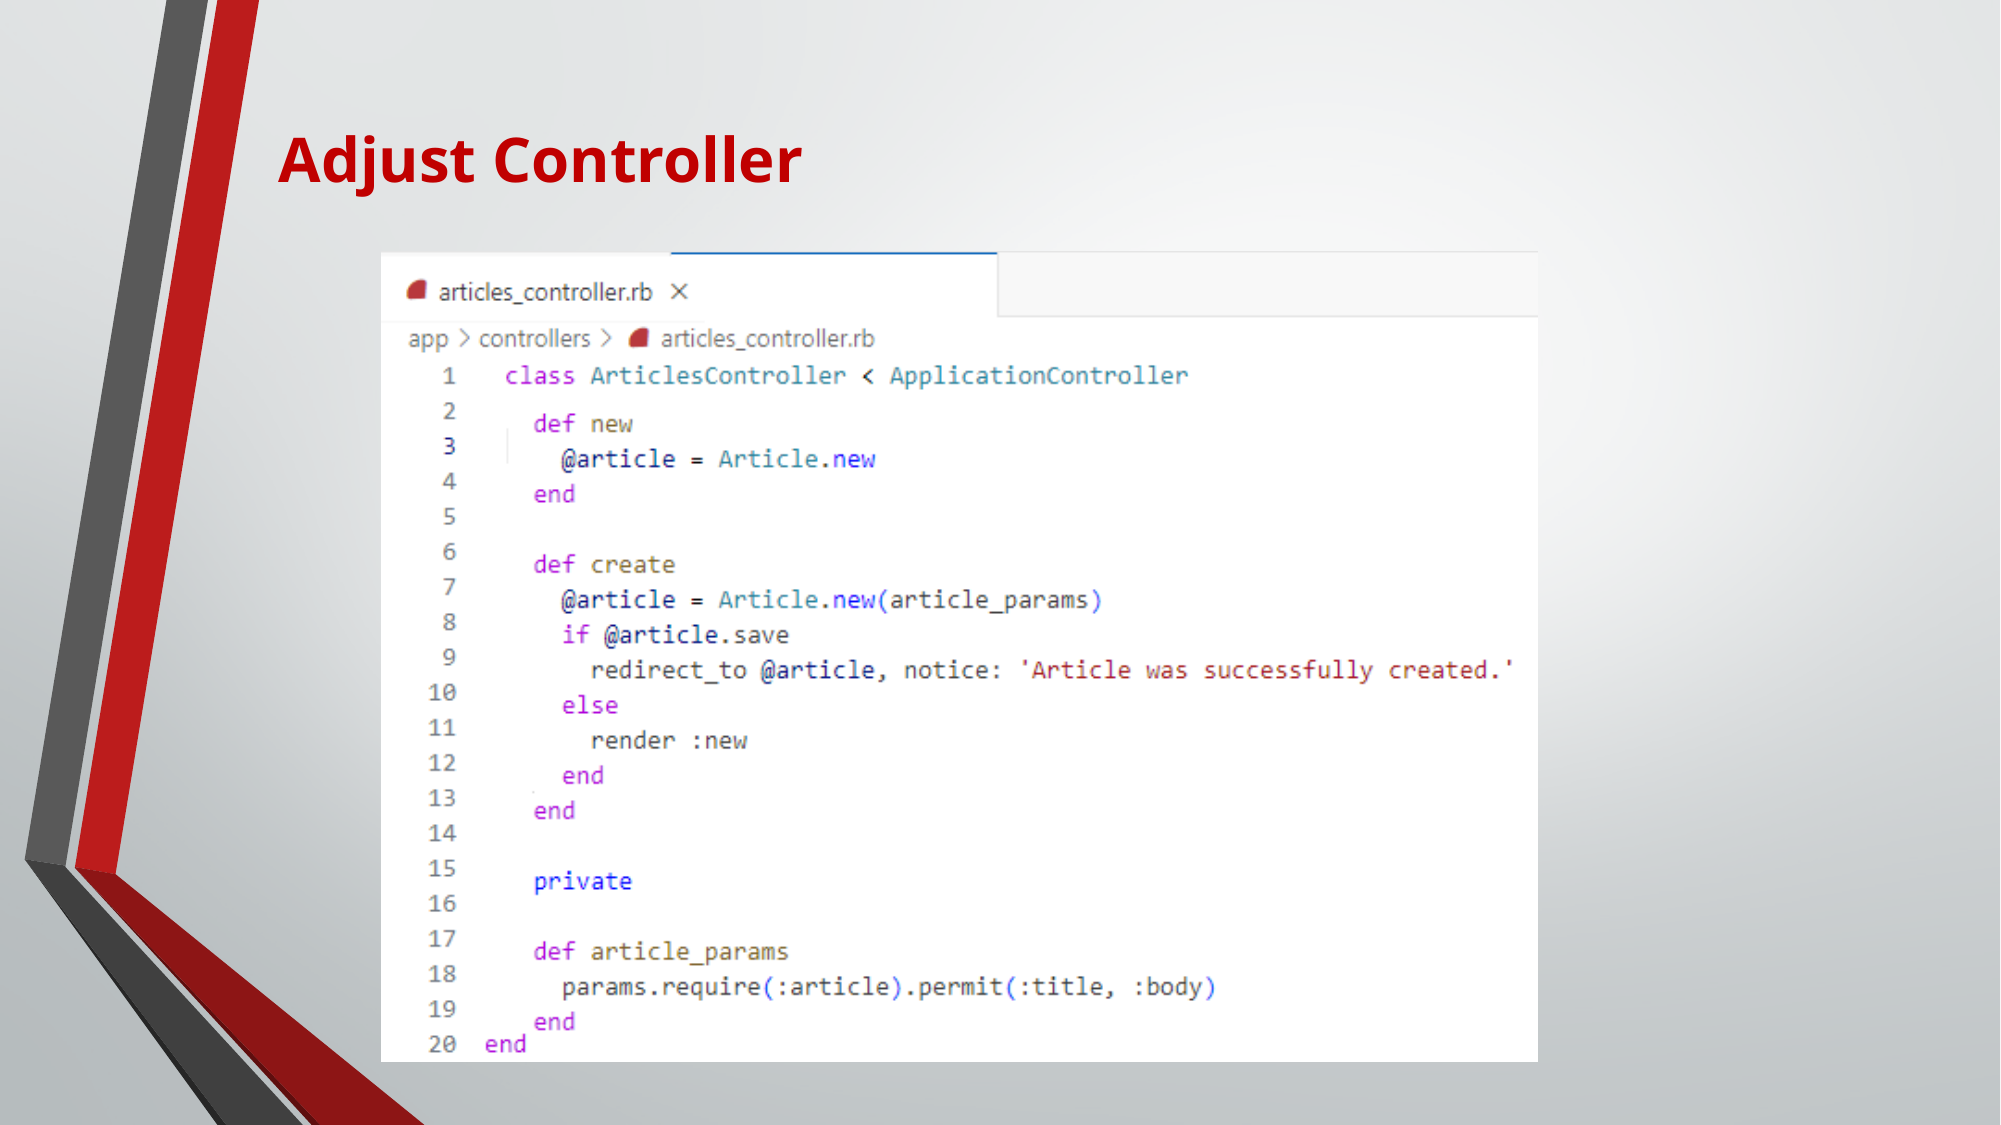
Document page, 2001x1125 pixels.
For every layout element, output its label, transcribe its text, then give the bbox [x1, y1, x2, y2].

title Adjust Controller [243, 112, 839, 204]
picture [381, 251, 1538, 1063]
